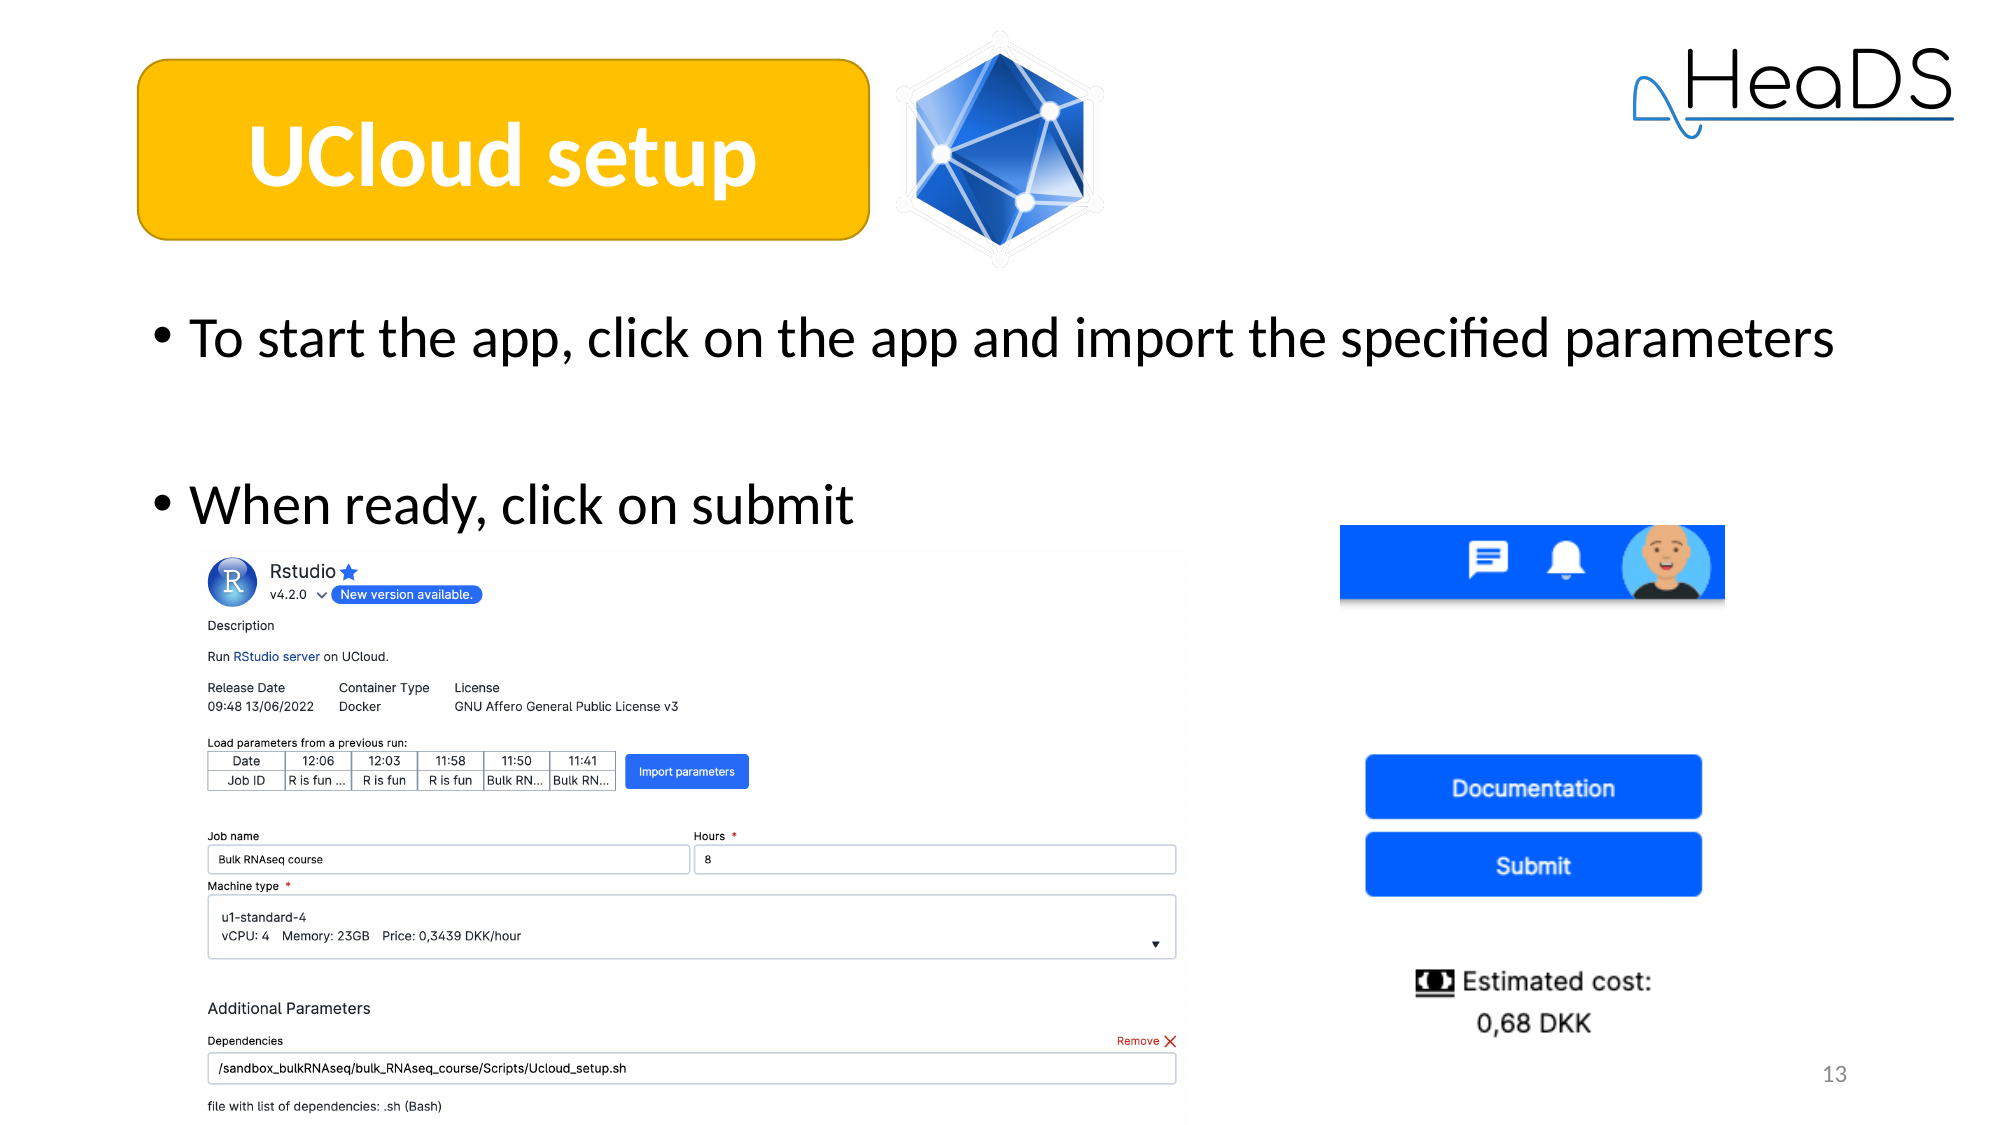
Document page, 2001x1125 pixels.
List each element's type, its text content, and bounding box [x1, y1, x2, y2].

picture [1633, 48, 1954, 139]
picture [896, 31, 1104, 268]
text_box UCloud setup [136, 58, 871, 241]
picture [198, 550, 1189, 1125]
slide_number 13 [1412, 1042, 1863, 1103]
picture [1340, 525, 1725, 1070]
list To start the app, click on the app and import the specified parameters When ready, click on submit [137, 299, 1863, 1014]
